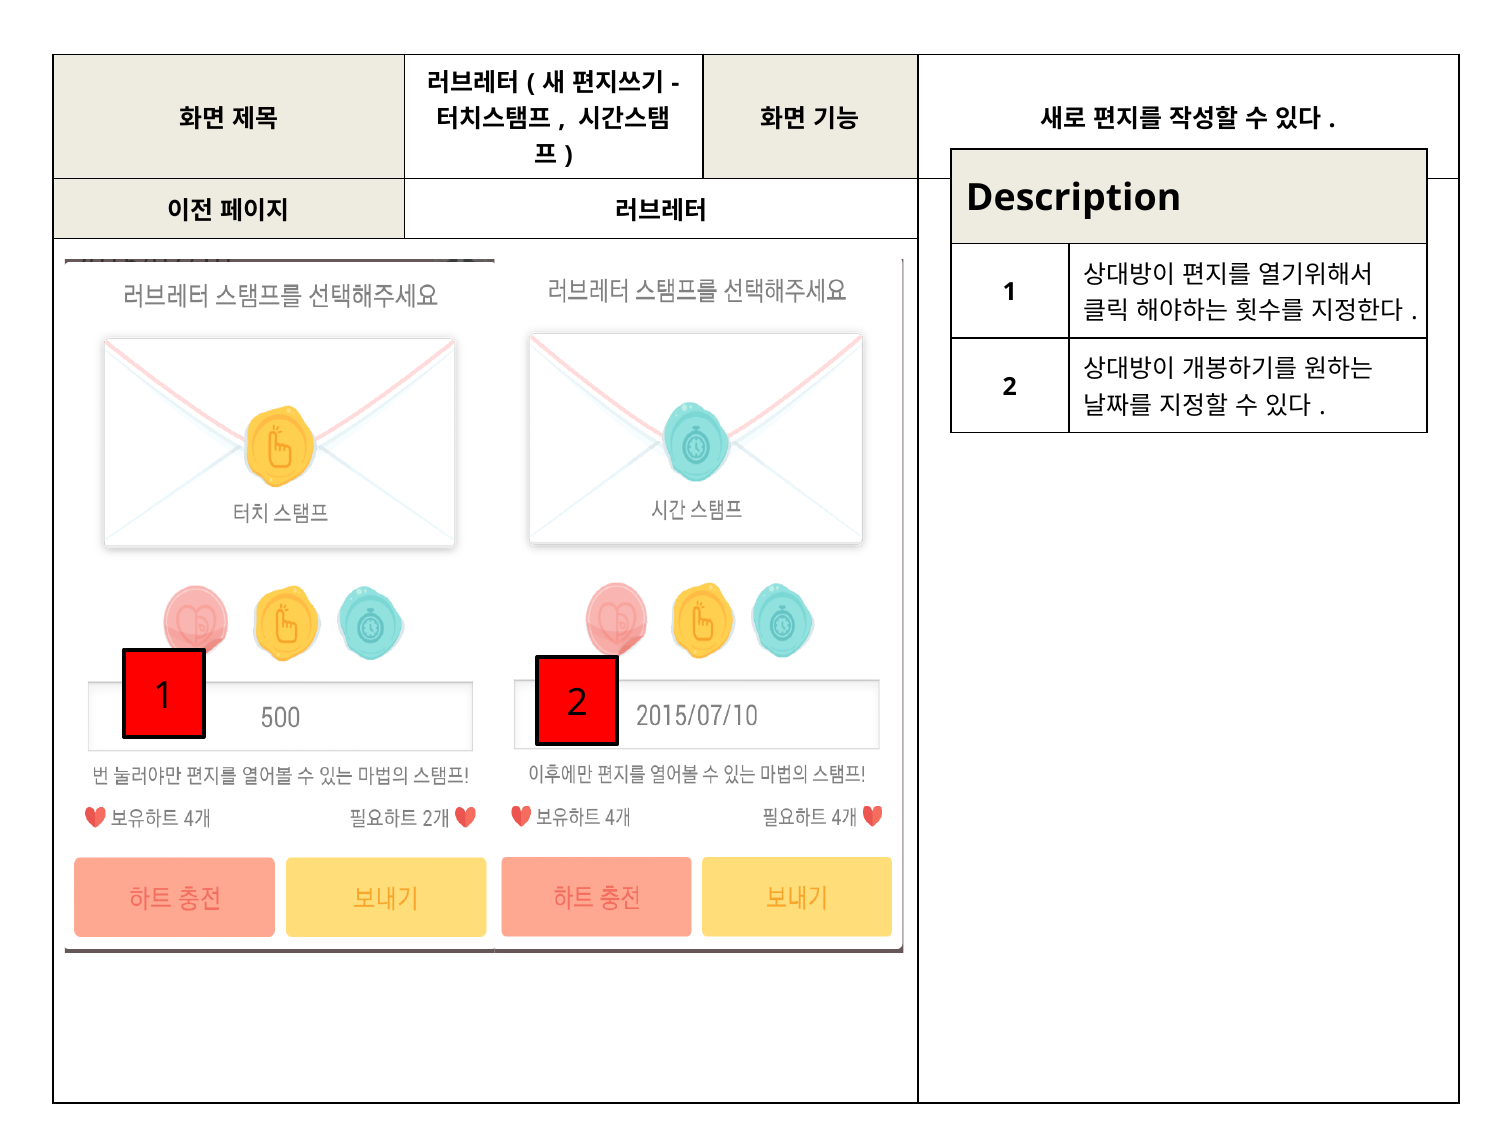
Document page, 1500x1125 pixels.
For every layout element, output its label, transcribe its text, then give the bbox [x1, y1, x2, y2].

table_cell 이전 페이지 [54, 179, 404, 238]
table_header Description [952, 150, 1426, 243]
picture [64, 259, 904, 953]
table_cell 상대방이 편지를 열기위해서 클릭 해야하는 횟수를 지정한다. [1070, 244, 1426, 337]
table_cell 러브레터 [405, 179, 917, 238]
table_header 화면 기능 [704, 55, 917, 178]
table_cell [919, 179, 1458, 1102]
table_header 화면 제목 [54, 55, 404, 178]
table_cell 2 [952, 339, 1068, 432]
table_cell [54, 239, 917, 1102]
table_cell 1 [952, 244, 1068, 337]
table_cell 상대방이 개봉하기를 원하는 날짜를 지정할 수 있다. [1070, 339, 1426, 432]
table_header 새로 편지를 작성할 수 있다. [919, 55, 1458, 178]
table_header 러브레터(새 편지쓰기- 터치스탬프, 시간스탬프) [405, 55, 702, 178]
